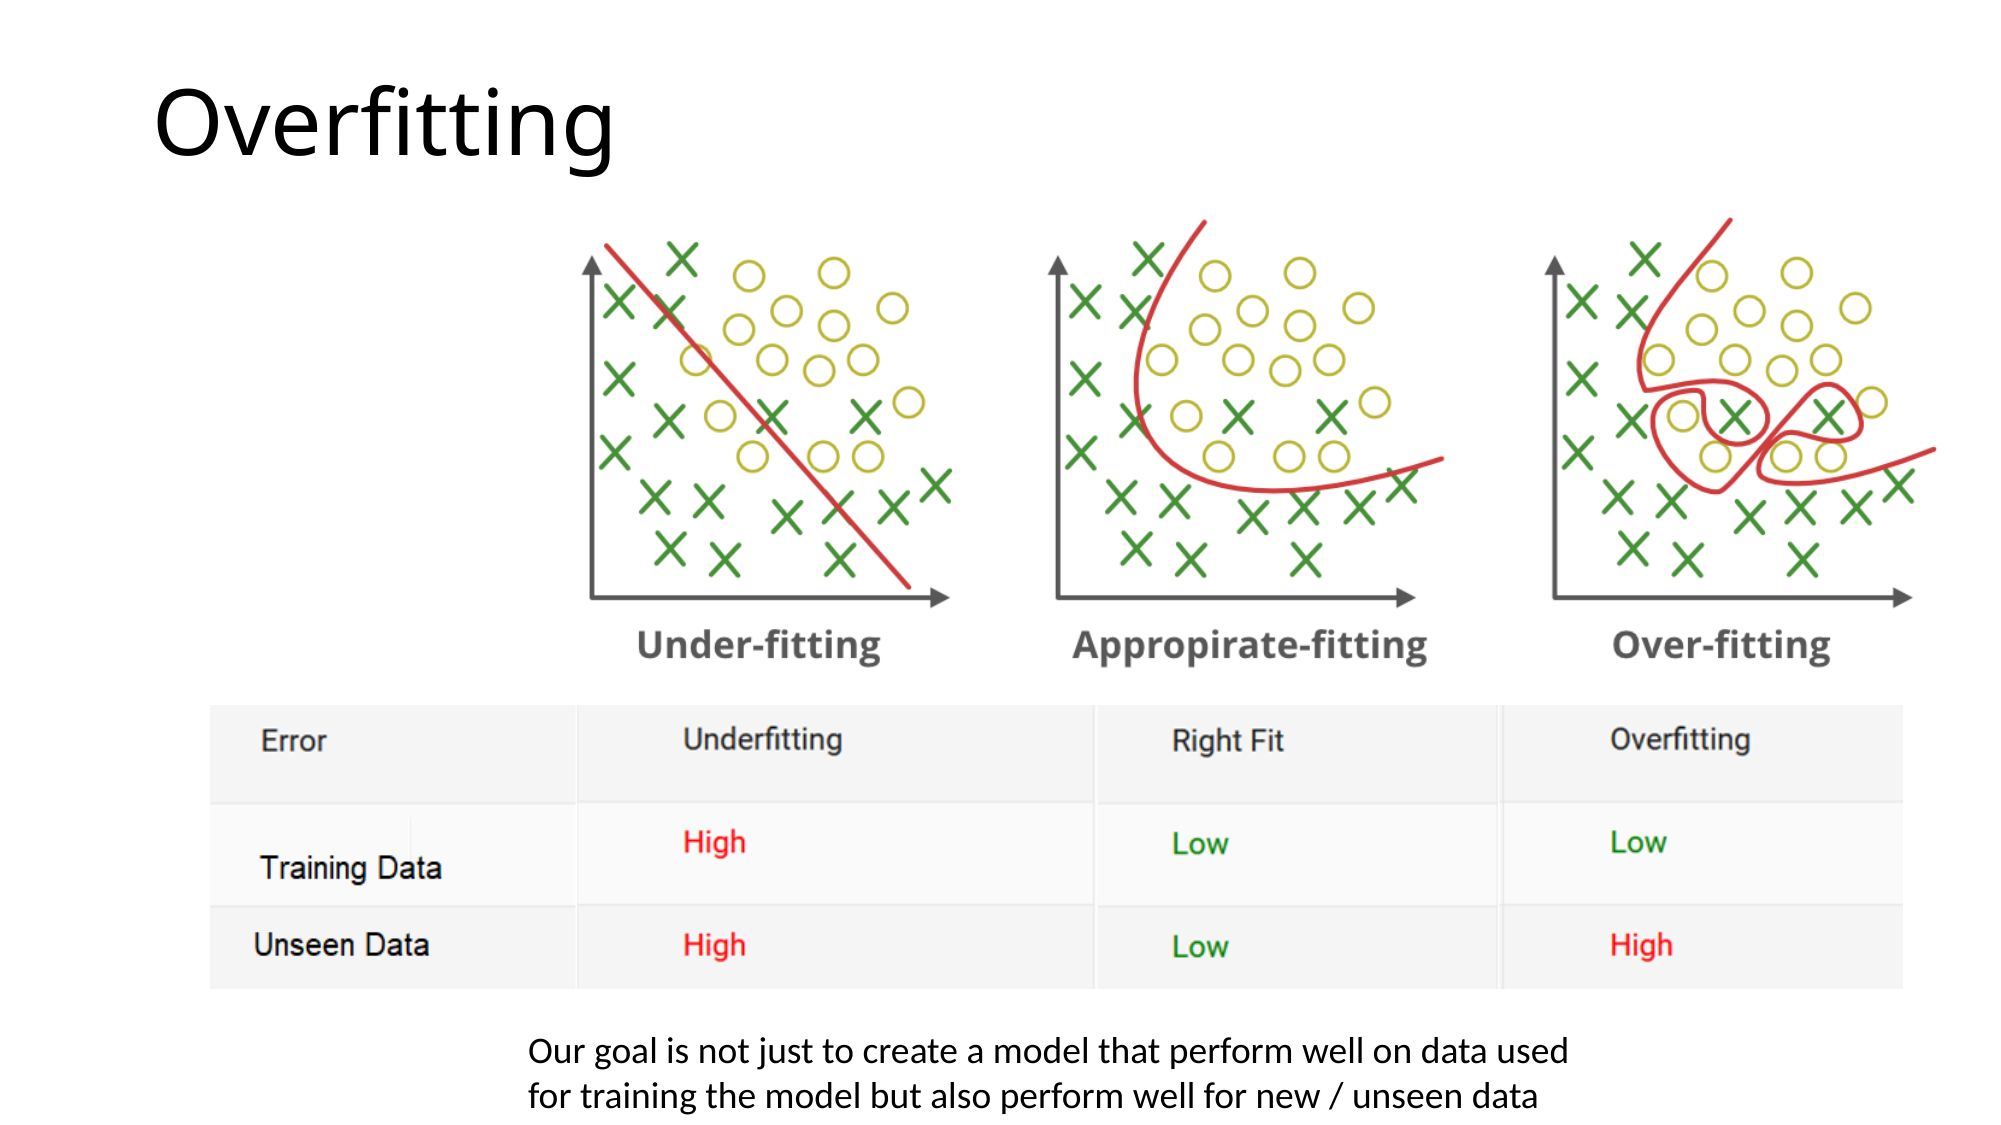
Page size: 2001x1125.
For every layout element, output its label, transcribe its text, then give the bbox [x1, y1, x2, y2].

picture [210, 705, 1903, 989]
text_box Our goal is not just to create a model that perform well on data used for training the model but also perform well for new / unseen data [513, 1018, 1599, 1124]
title Overfitting [137, 17, 1863, 235]
picture [561, 217, 1947, 675]
